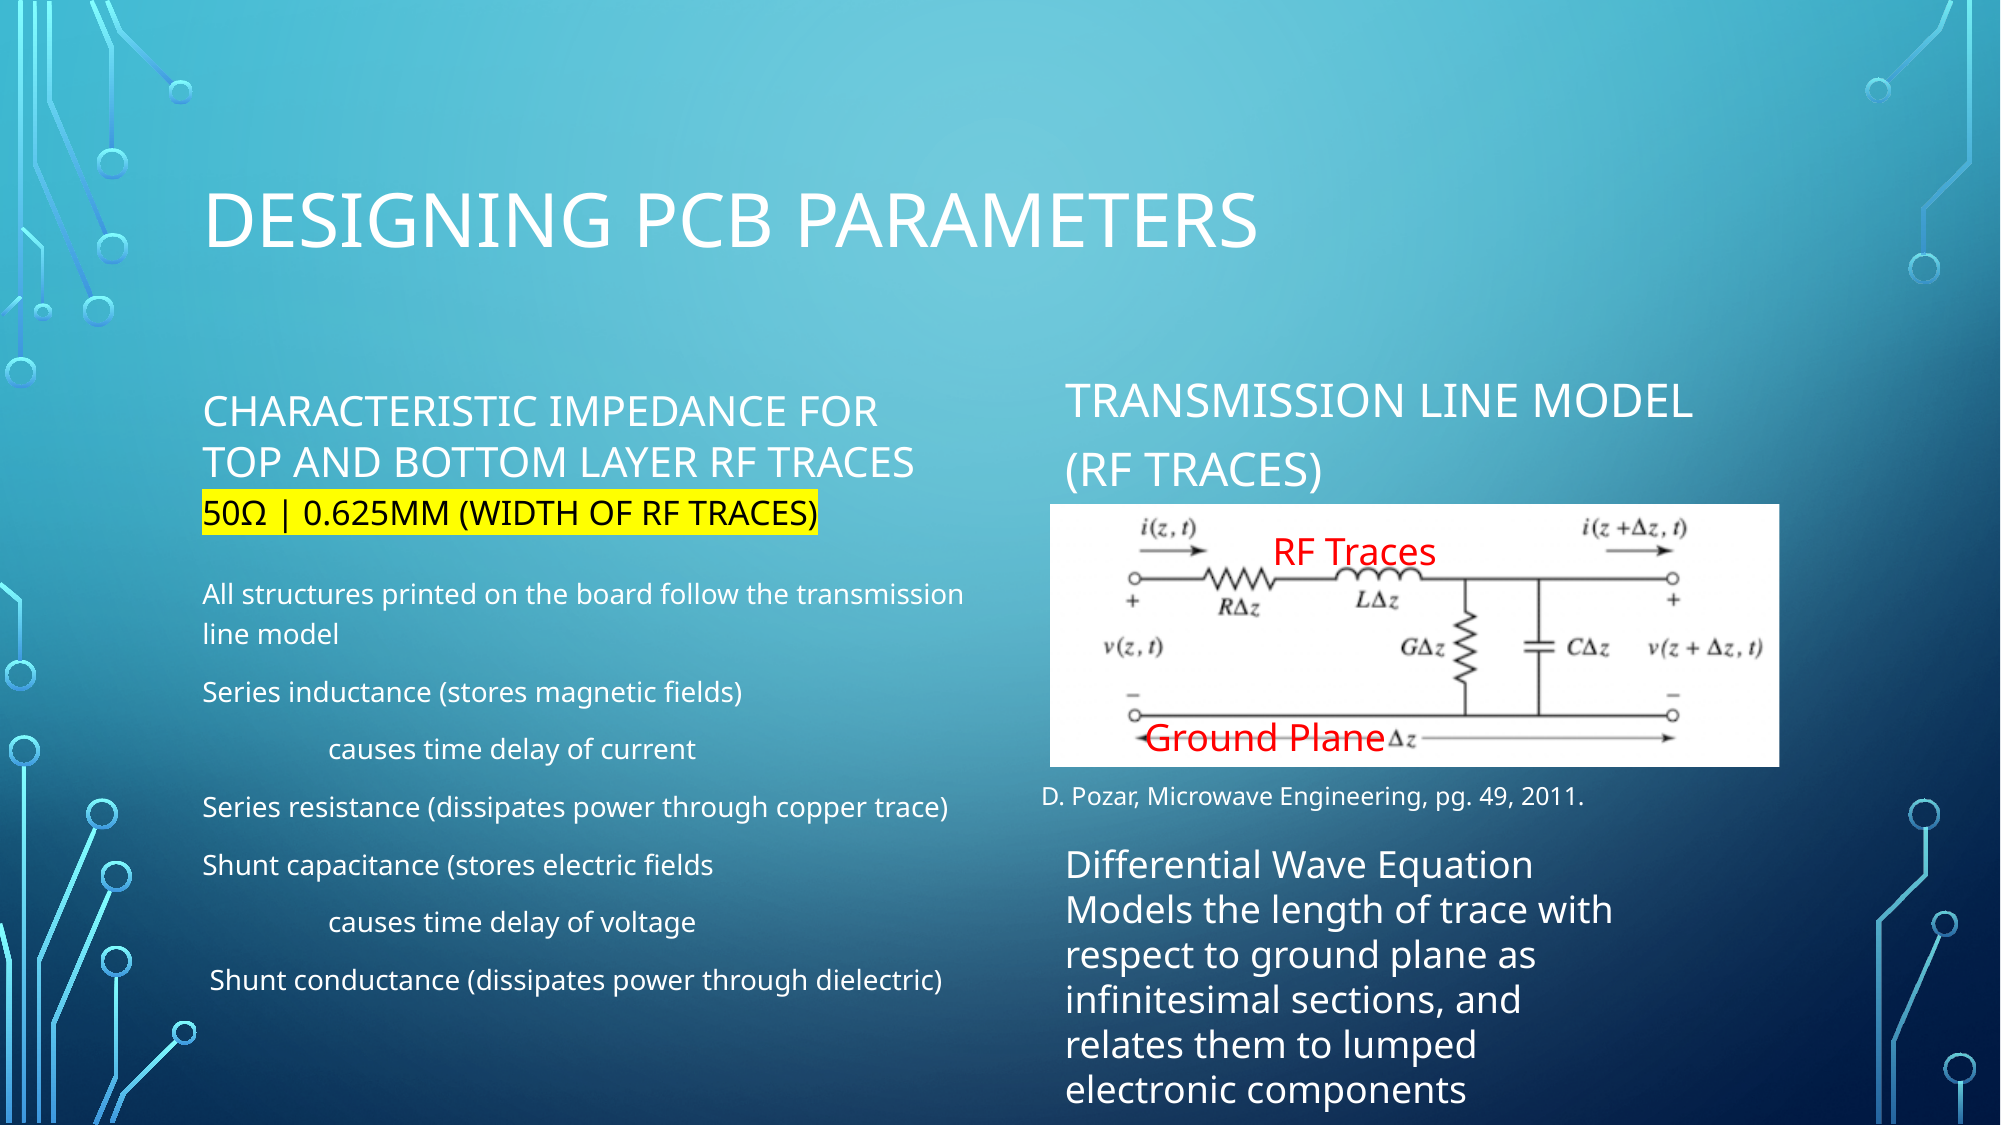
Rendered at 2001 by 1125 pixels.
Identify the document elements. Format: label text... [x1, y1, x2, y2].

list All structures printed on the board follow the transmission line model Series inductance (stores magnetic fields) causes time delay of current Series resistance (dissipates power through copper trace) Shunt capacitance (stores electric fields causes time delay of voltage Shunt conductance (dissipates power through dielectric) [187, 562, 988, 1009]
list Transmission Line Model (RF Traces) [1050, 369, 1813, 505]
text_box Differential Wave Equation Models the length of trace with respect to ground plane as infinitesimal sections, and relates them to lumped electronic components [1049, 833, 1647, 1119]
text_box D. Pozar, Microwave Engineering, pg. 49, 2011. [1026, 773, 2000, 819]
title Designing PCB parameters [187, 101, 1813, 344]
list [1049, 503, 1780, 767]
list Characteristic Impedance for Top and Bottom Layer rf traces 50Ω | 0.625mm (width of RF traces) [187, 343, 974, 540]
